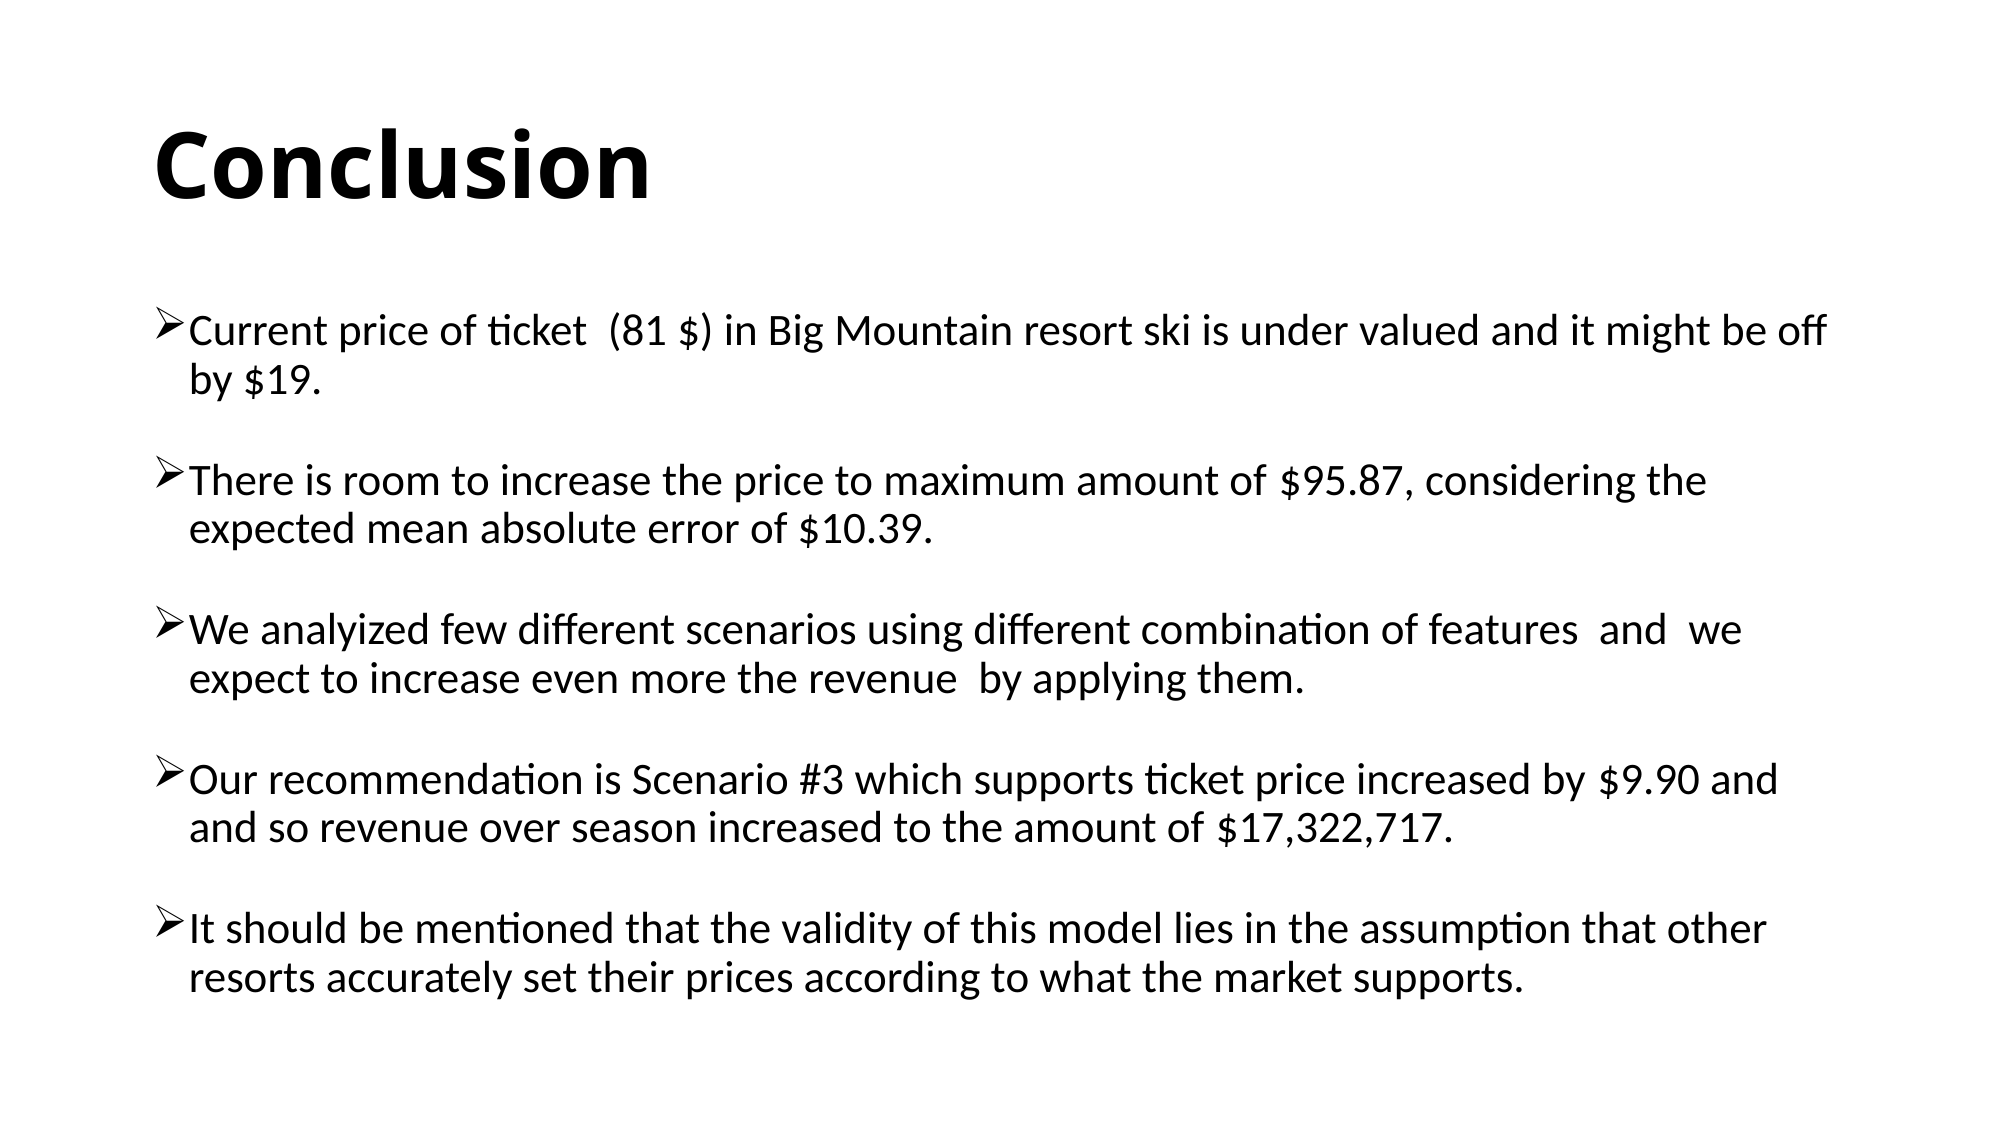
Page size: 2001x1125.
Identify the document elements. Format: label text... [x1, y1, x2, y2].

list Current price of ticket (81 $) in Big Mountain resort ski is under valued and it might be off by $19. There is room to increase the price to maximum amount of $95.87, considering the expected mean absolute error of $10.39. We analyized few different scenarios using different combination of features and we expect to increase even more the revenue by applying them. Our recommendation is Scenario #3 which supports ticket price increased by $9.90 and and so revenue over season increased to the amount of $17,322,717. It should be mentioned that the validity of this model lies in the assumption that other resorts accurately set their prices according to what the market supports. [137, 299, 1863, 1014]
title Conclusion [137, 59, 1863, 278]
